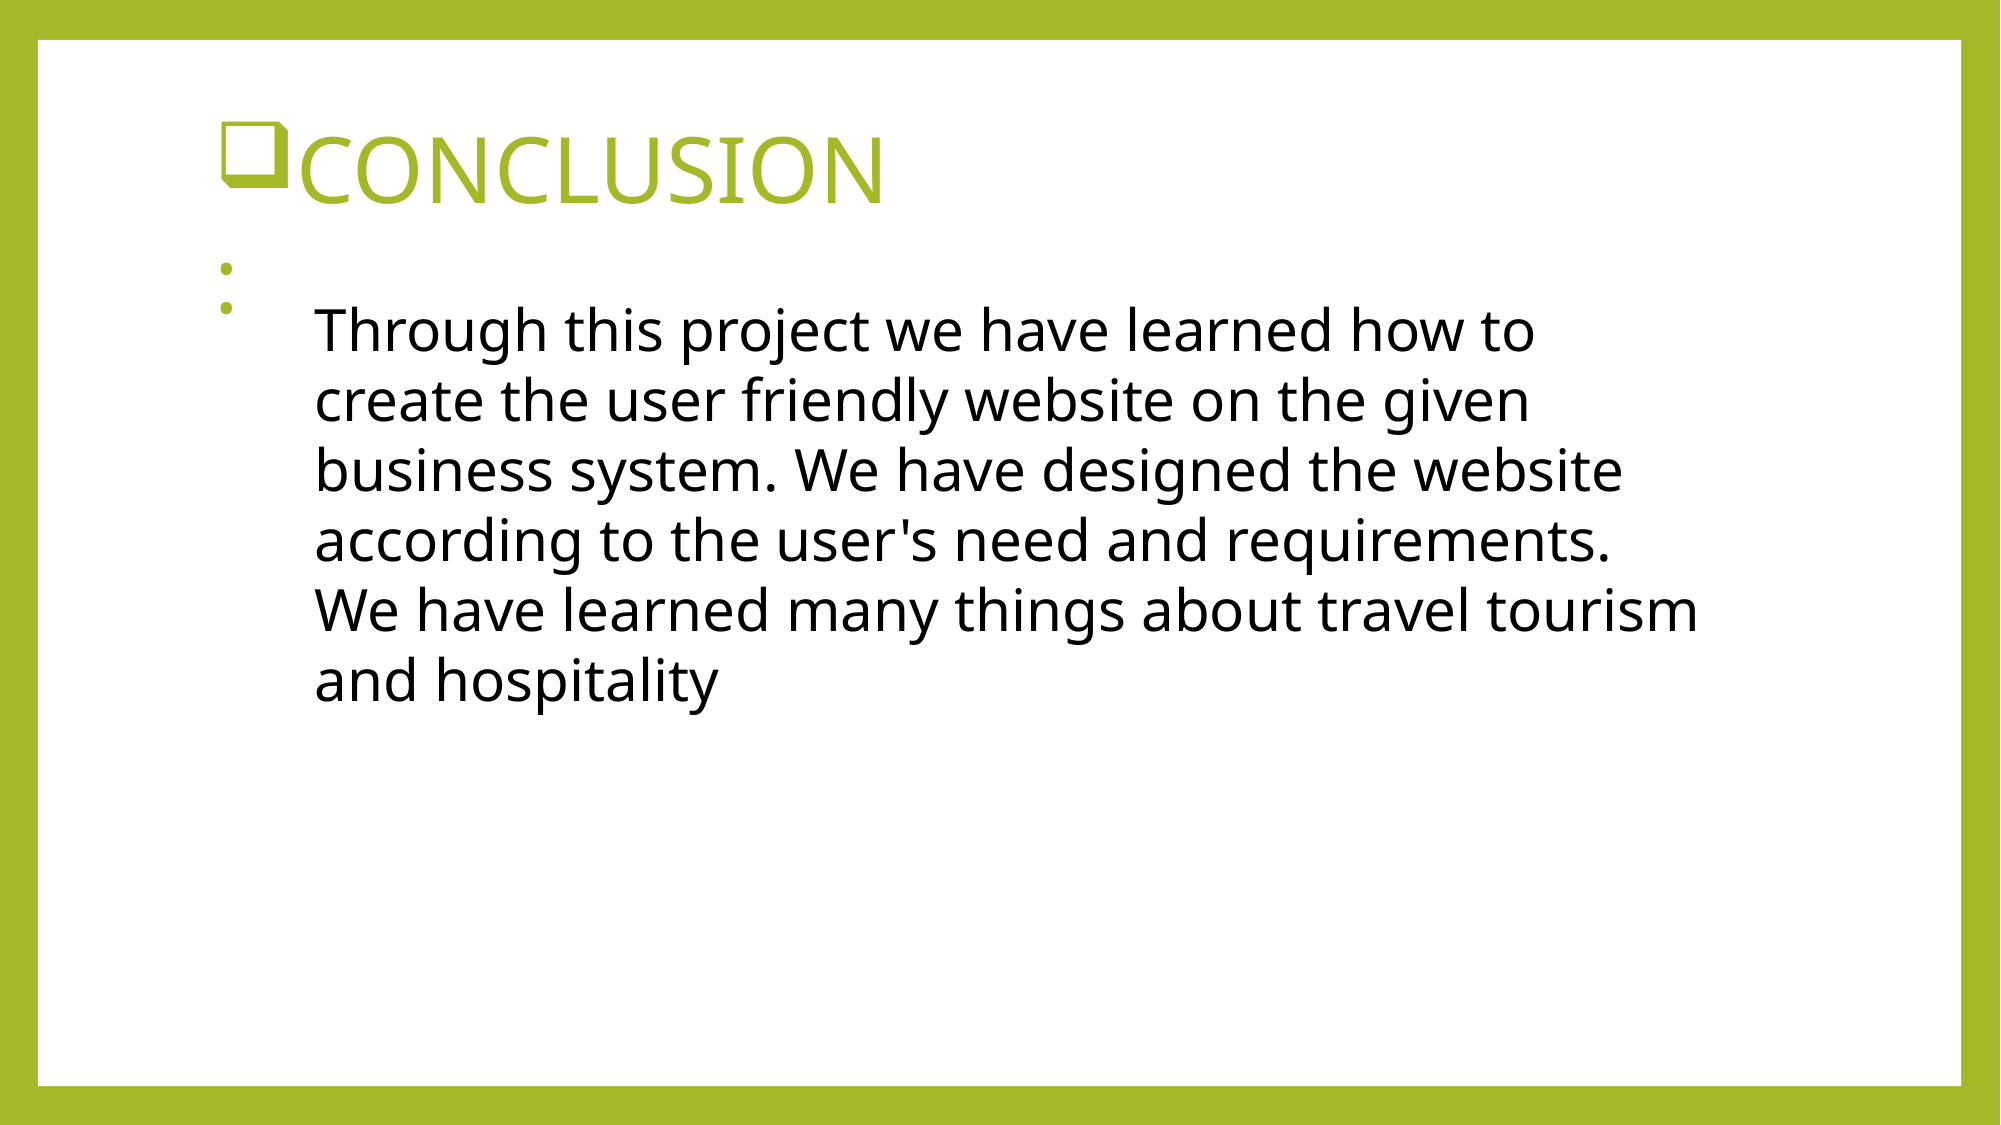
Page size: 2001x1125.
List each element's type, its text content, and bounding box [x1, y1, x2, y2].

text_box CONCLUSION: [199, 104, 914, 340]
text_box Through this project we have learned how to create the user friendly website on the given business system. We have designed the website according to the user's need and requirements. We have learned many things about travel tourism and hospitality [299, 286, 1725, 721]
